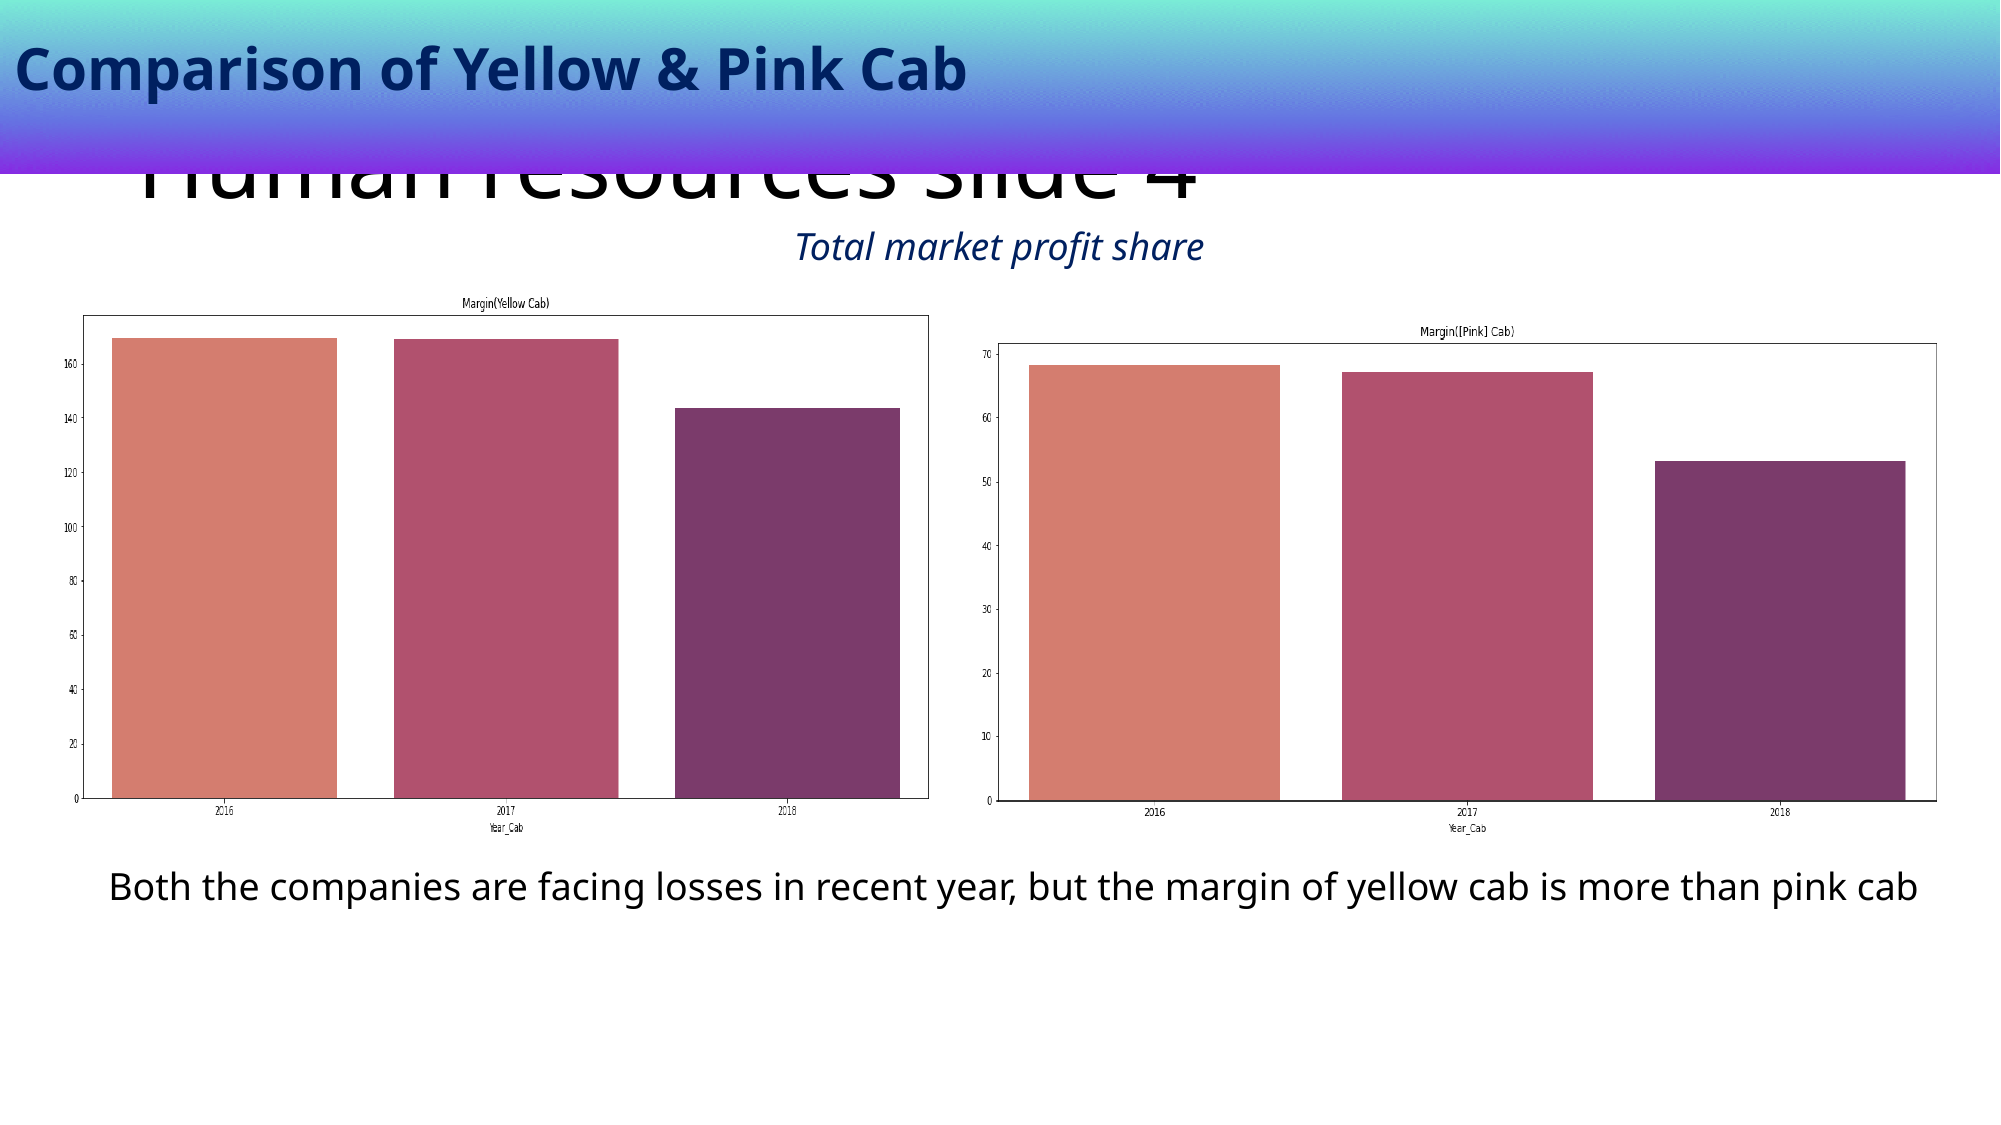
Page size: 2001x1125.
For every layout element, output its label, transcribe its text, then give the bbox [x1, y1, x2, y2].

picture [58, 290, 933, 842]
picture [975, 319, 1942, 842]
text_box Both the companies are facing losses in recent year, but the margin of yellow cab is more than pink cab [93, 855, 1942, 916]
picture [0, 0, 2000, 174]
title Human resources slide 4 [137, 174, 1863, 278]
text_box Total market profit share [778, 215, 1826, 276]
